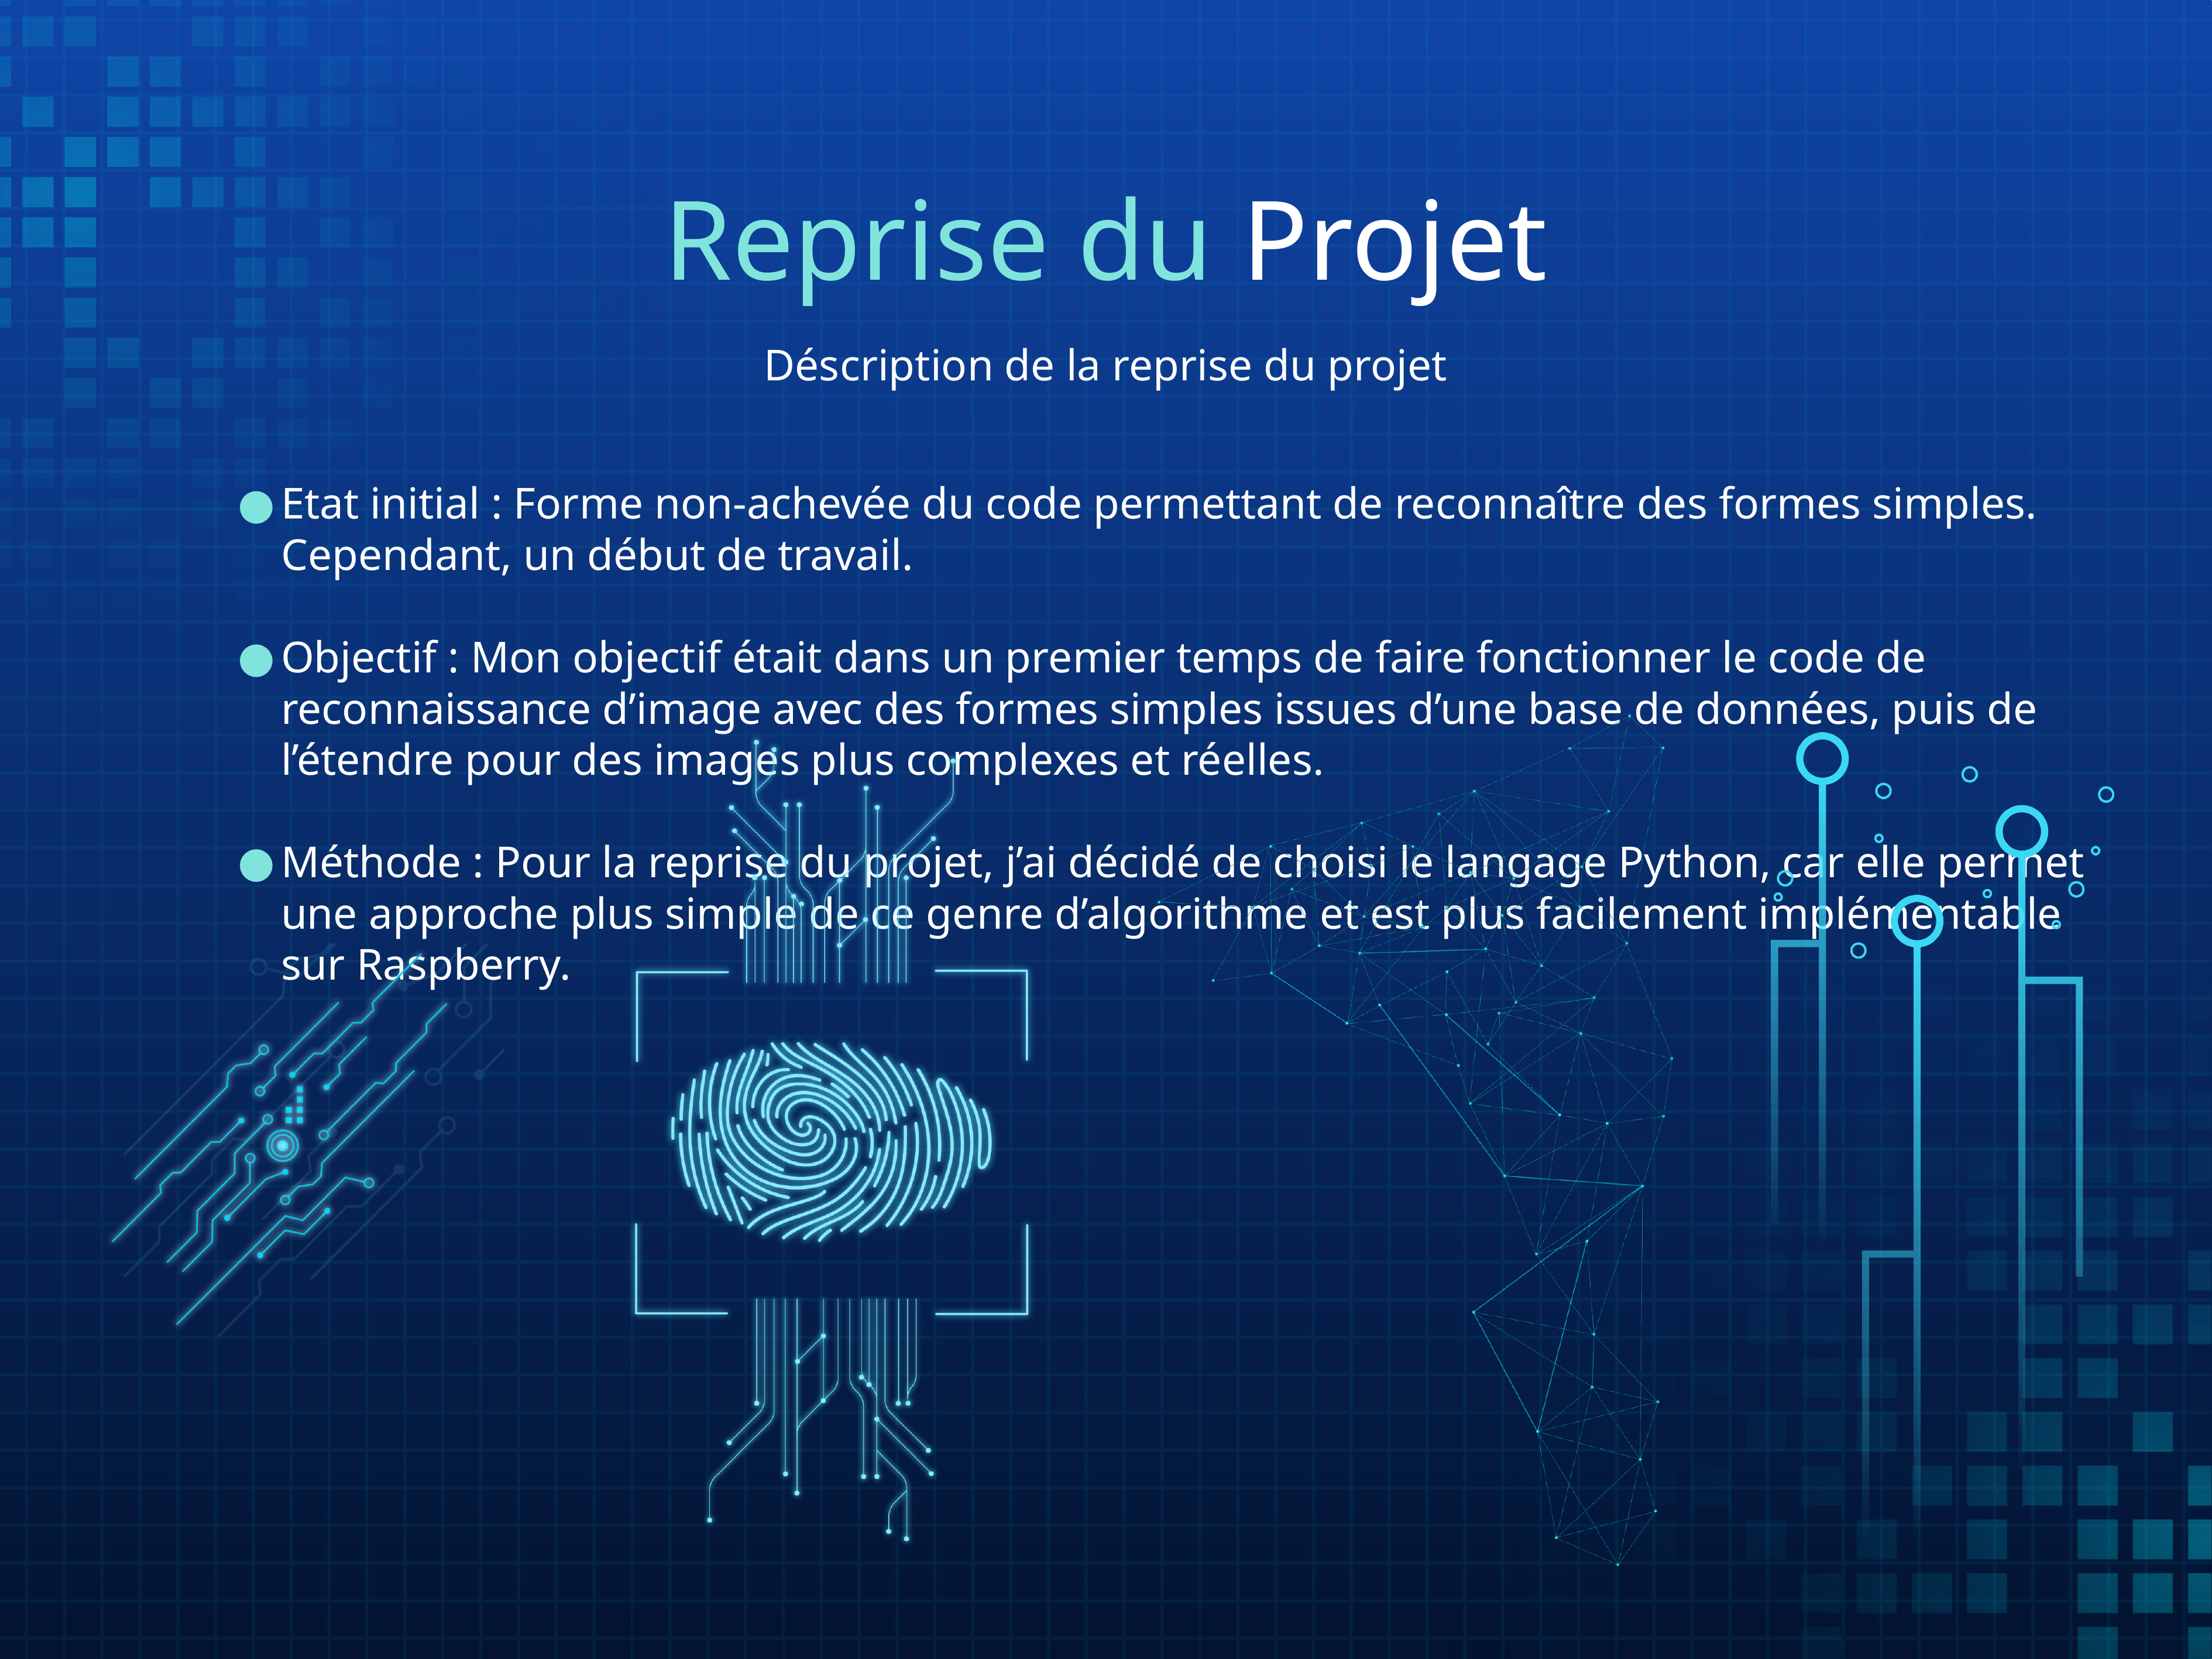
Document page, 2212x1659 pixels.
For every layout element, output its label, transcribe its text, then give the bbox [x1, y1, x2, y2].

list Etat initial : Forme non-achevée du code permettant de reconnaître des formes simples. Cependant, un début de travail. Objectif : Mon objectif était dans un premier temps de faire fonctionner le code de reconnaissance d’image avec des formes simples issues d’une base de données, puis de l’étendre pour des images plus complexes et réelles. Méthode : Pour la reprise du projet, j’ai décidé de choisi le langage Python, car elle permet une approche plus simple de ce genre d’algorithme et est plus facilement implémentable sur Raspberry. [212, 465, 2124, 1000]
picture [0, 0, 2212, 1659]
list Déscription de la reprise du projet [150, 328, 2062, 399]
title Reprise du Projet [75, 143, 2137, 328]
